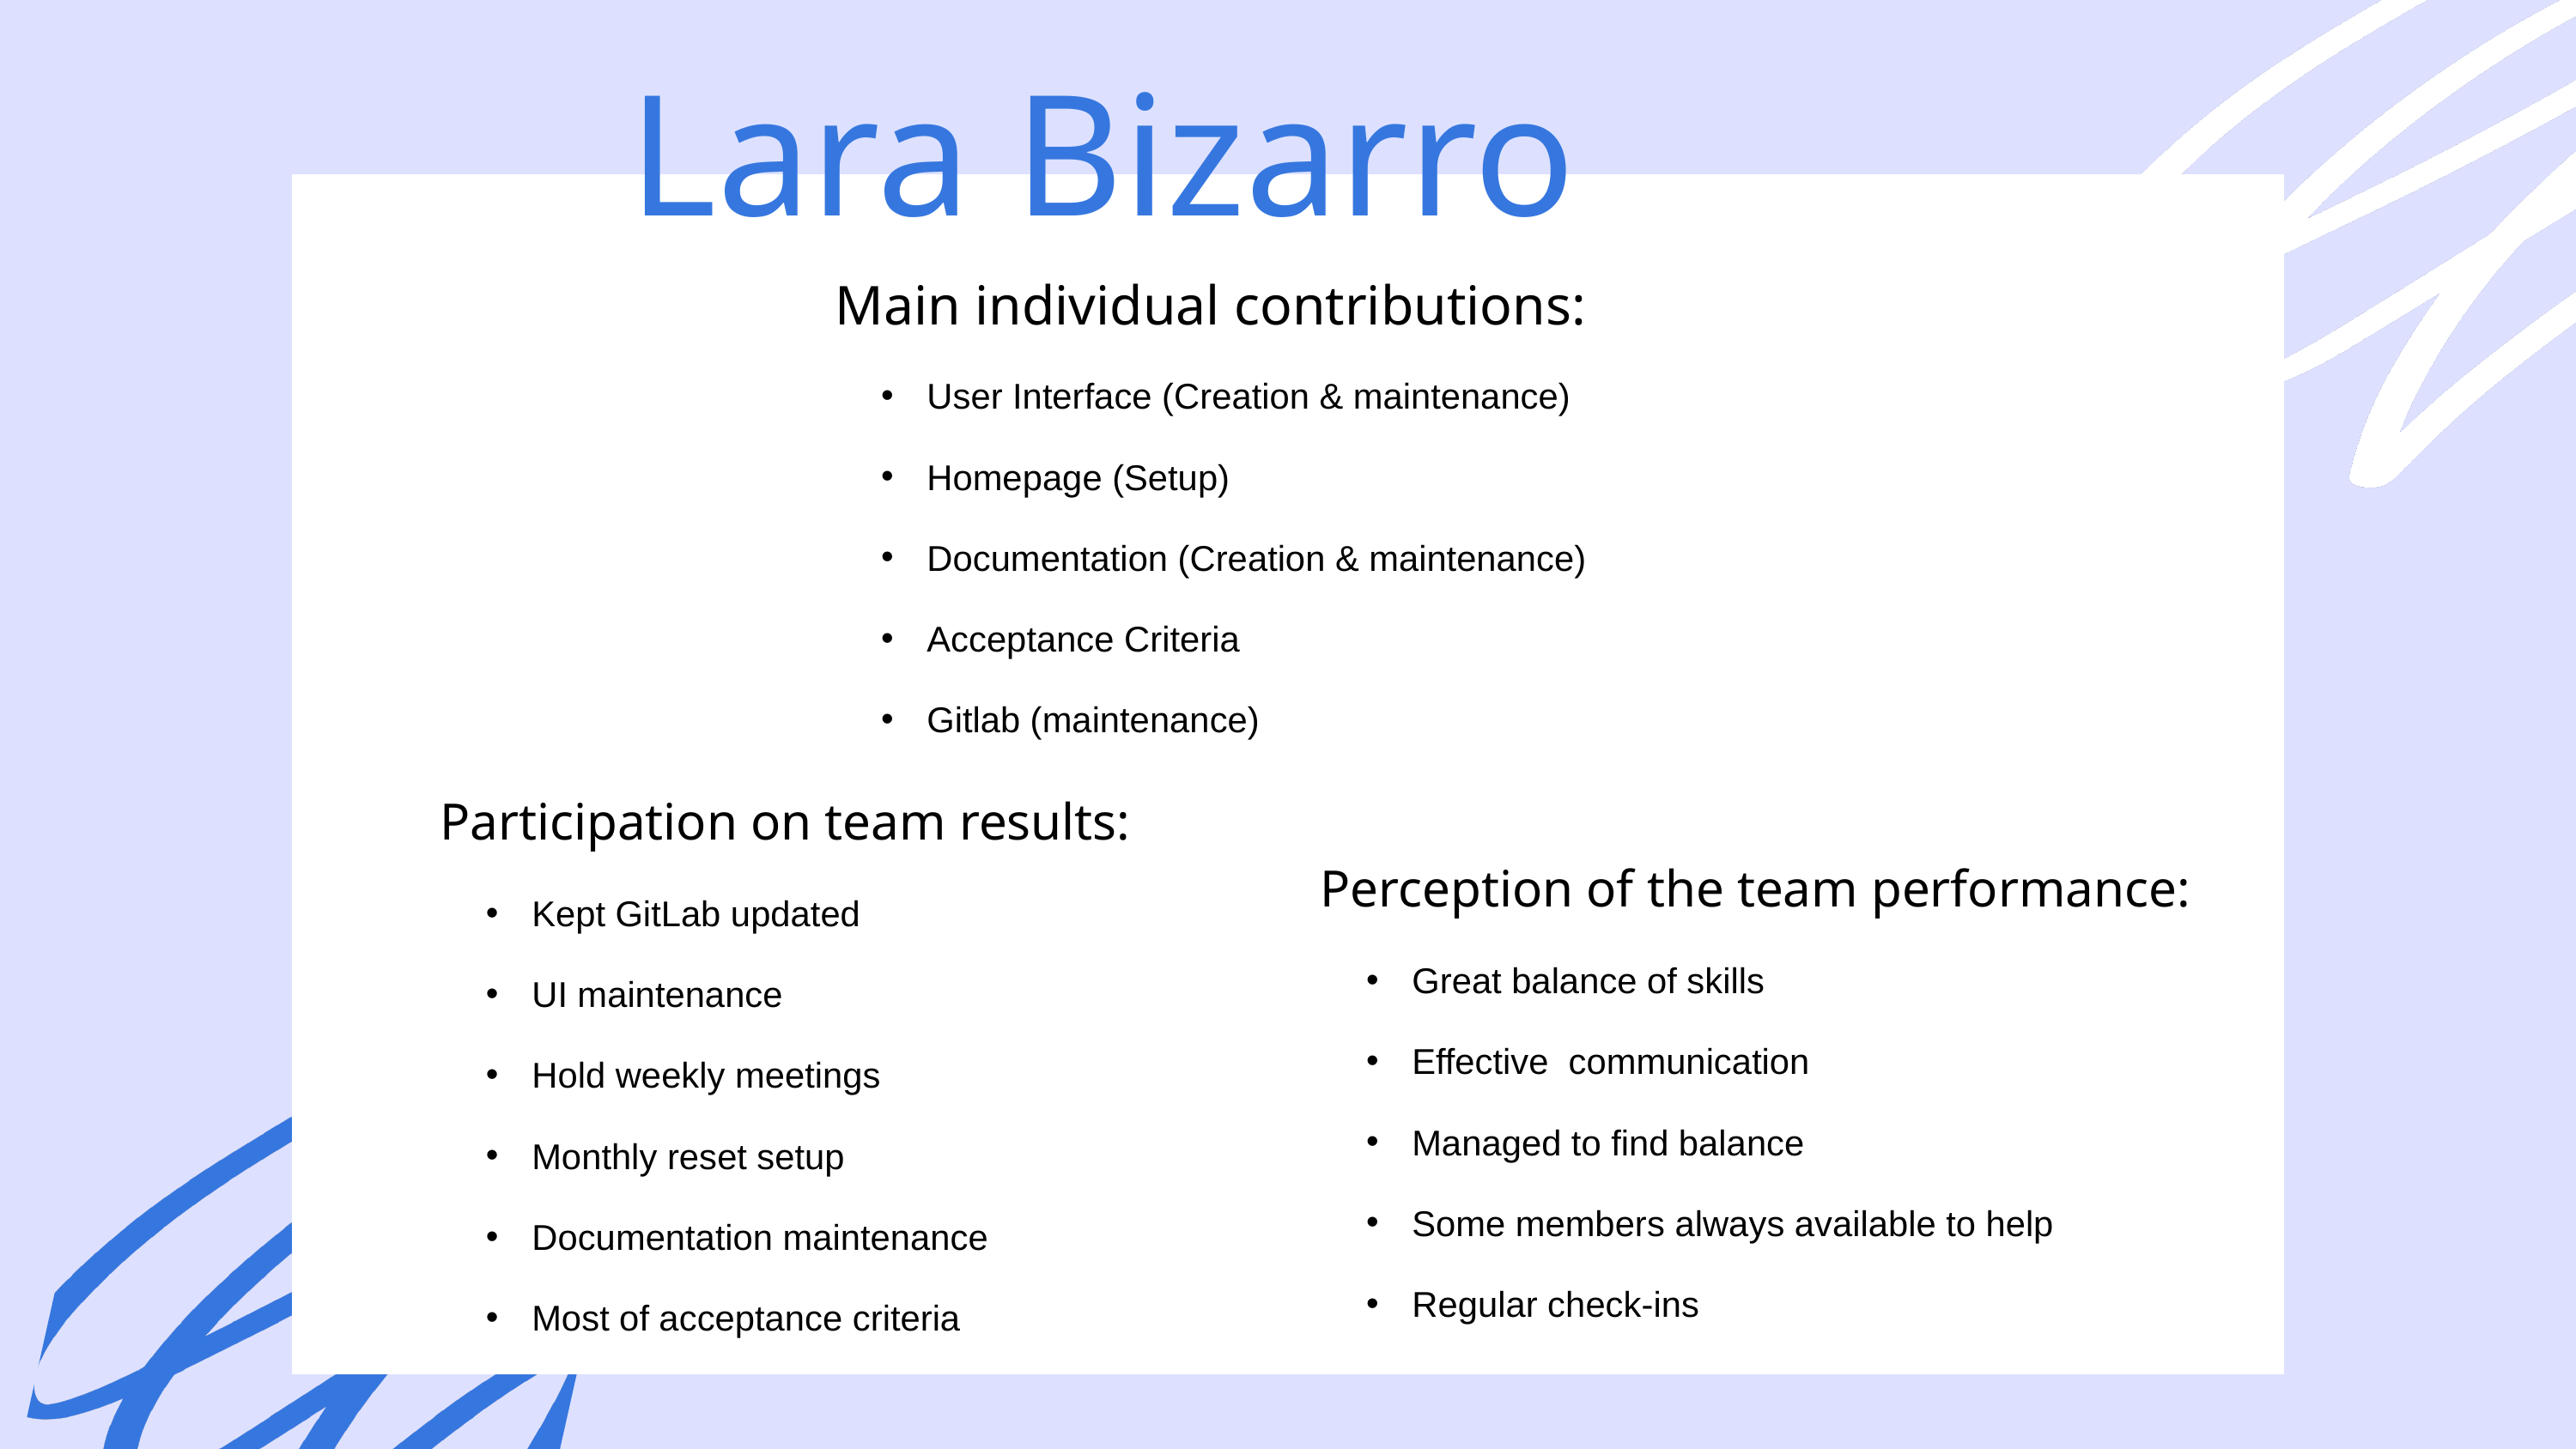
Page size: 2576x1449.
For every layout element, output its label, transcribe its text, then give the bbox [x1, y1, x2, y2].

text_box [2087, 0, 2576, 552]
text_box [20, 991, 568, 1449]
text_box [291, 174, 2285, 1375]
text_box Lara Bizarro [629, 48, 1973, 173]
text_box Participation on team results: Kept GitLab updated UI maintenance Hold weekly meetings Monthly reset setup Documentation maintenance Most of acceptance criteria Perception of the team performance: Great balance of skills Effective communication Managed to find balance Some members always available to help Regular check-ins [440, 1382, 2201, 1418]
